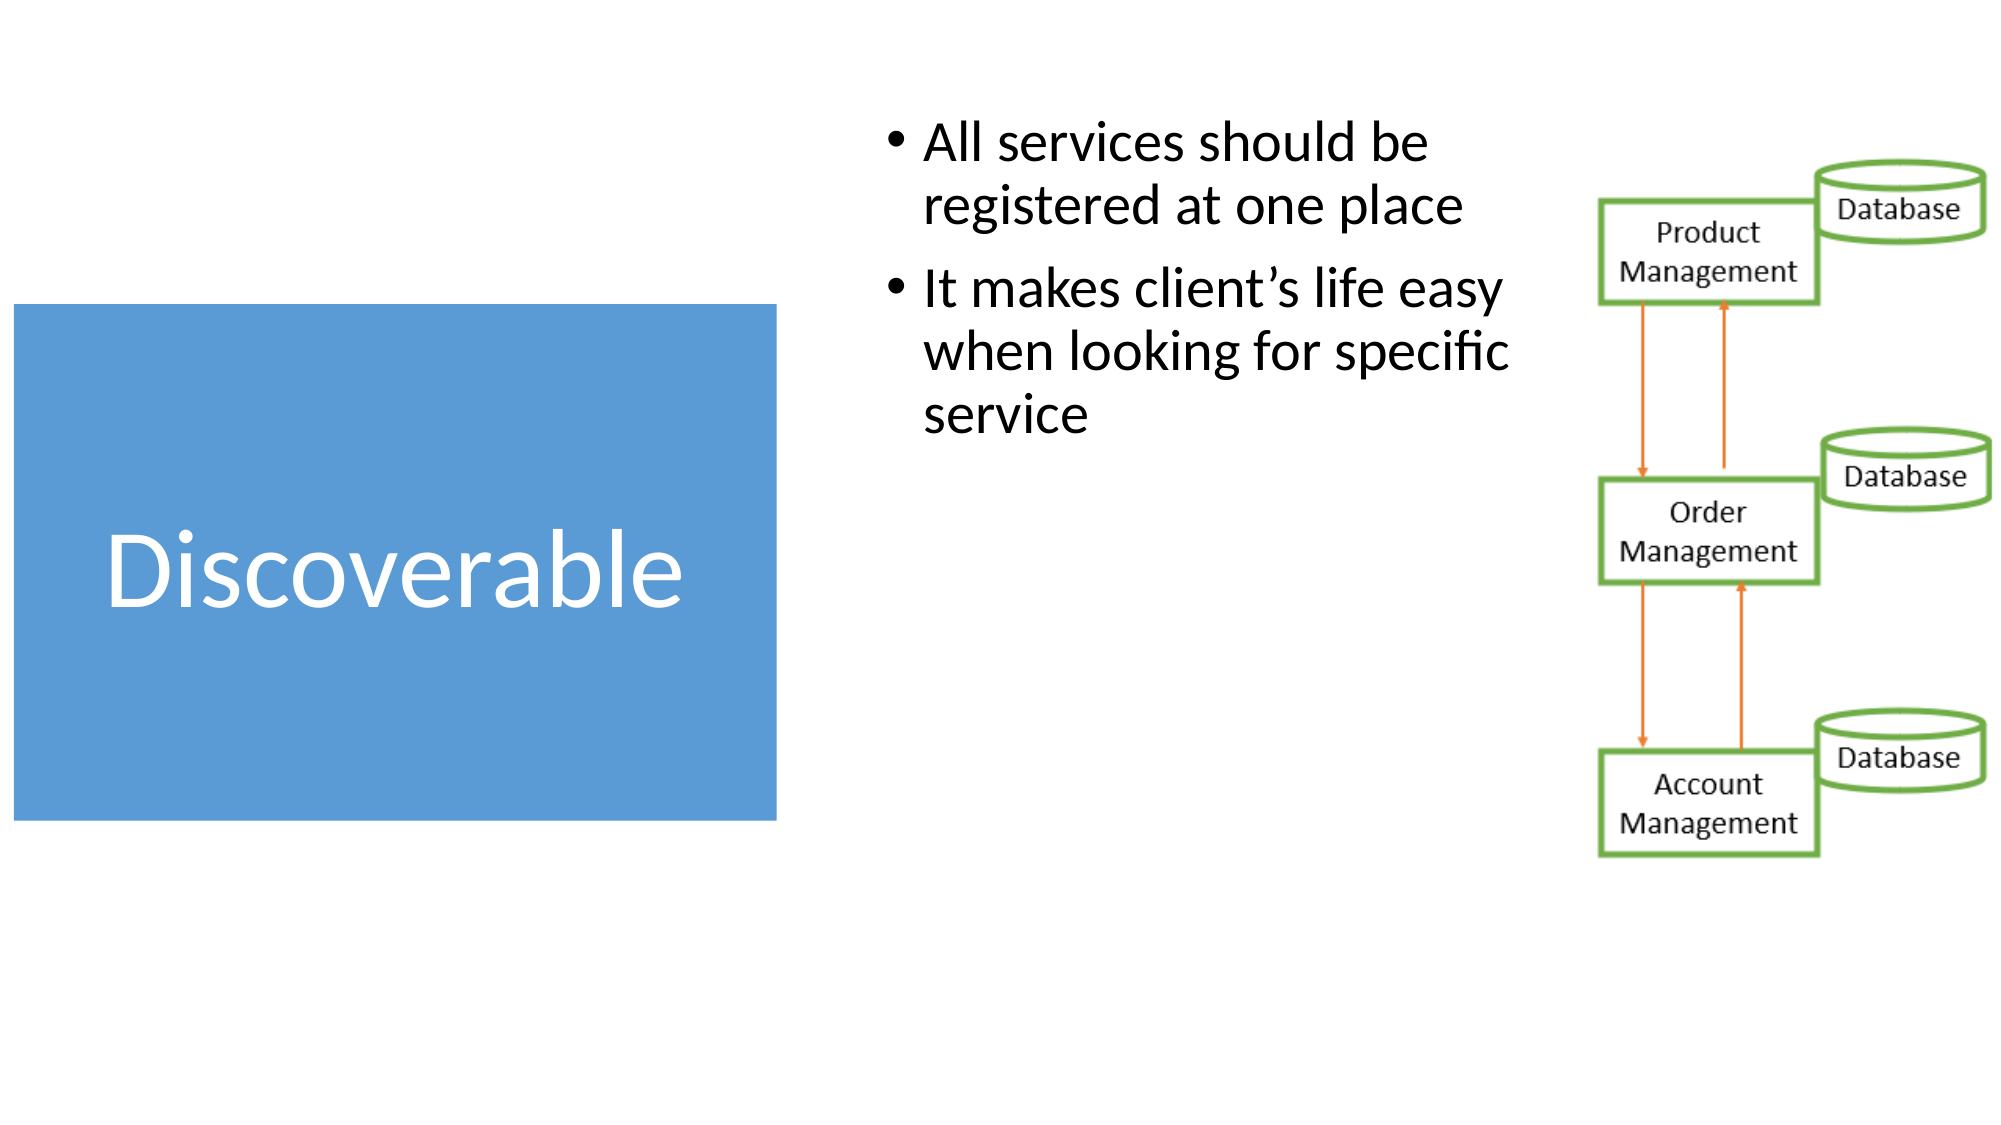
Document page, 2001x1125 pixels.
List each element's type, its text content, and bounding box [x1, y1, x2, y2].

picture [1582, 134, 2000, 880]
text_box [13, 303, 777, 821]
text_box All services should be registered at one place It makes client’s life easy when looking for specific service [871, 103, 1583, 1014]
